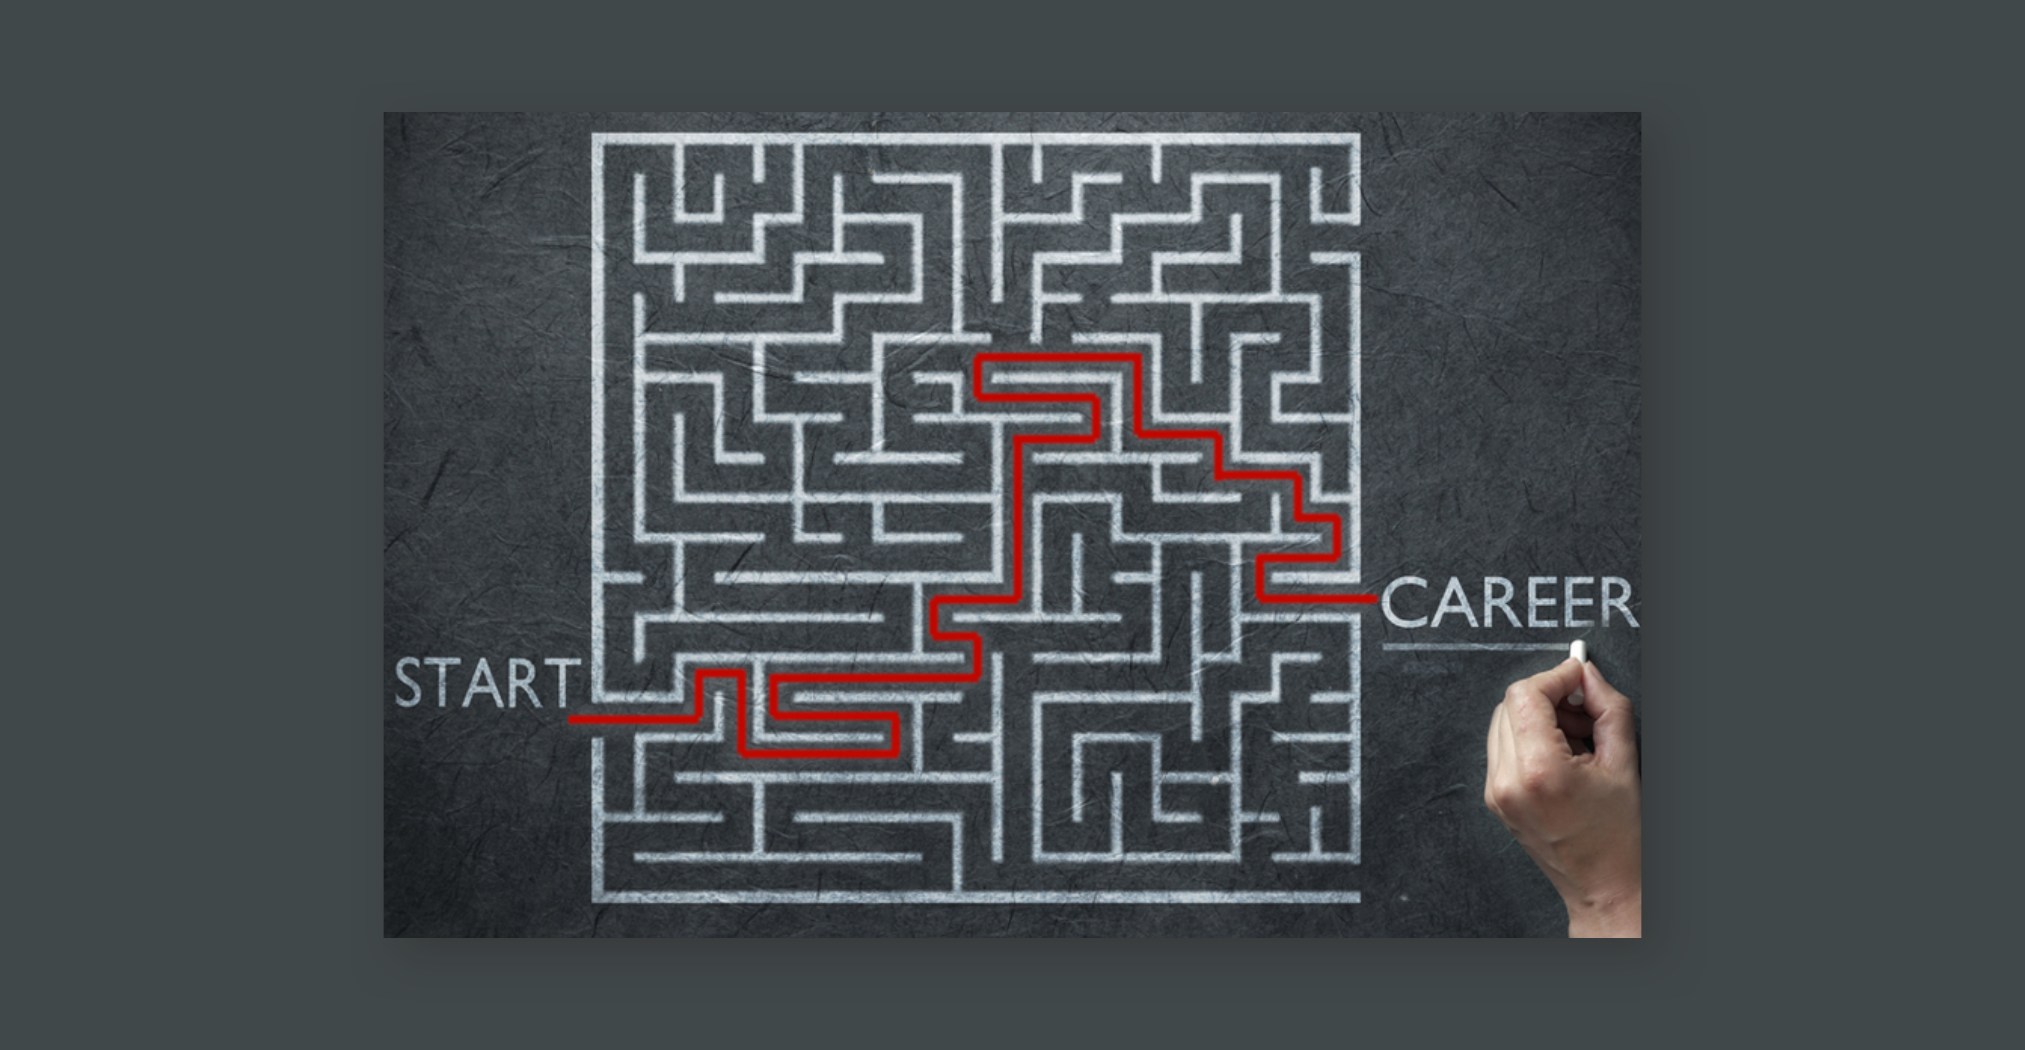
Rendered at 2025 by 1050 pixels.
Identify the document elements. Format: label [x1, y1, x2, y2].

picture [383, 112, 1642, 938]
